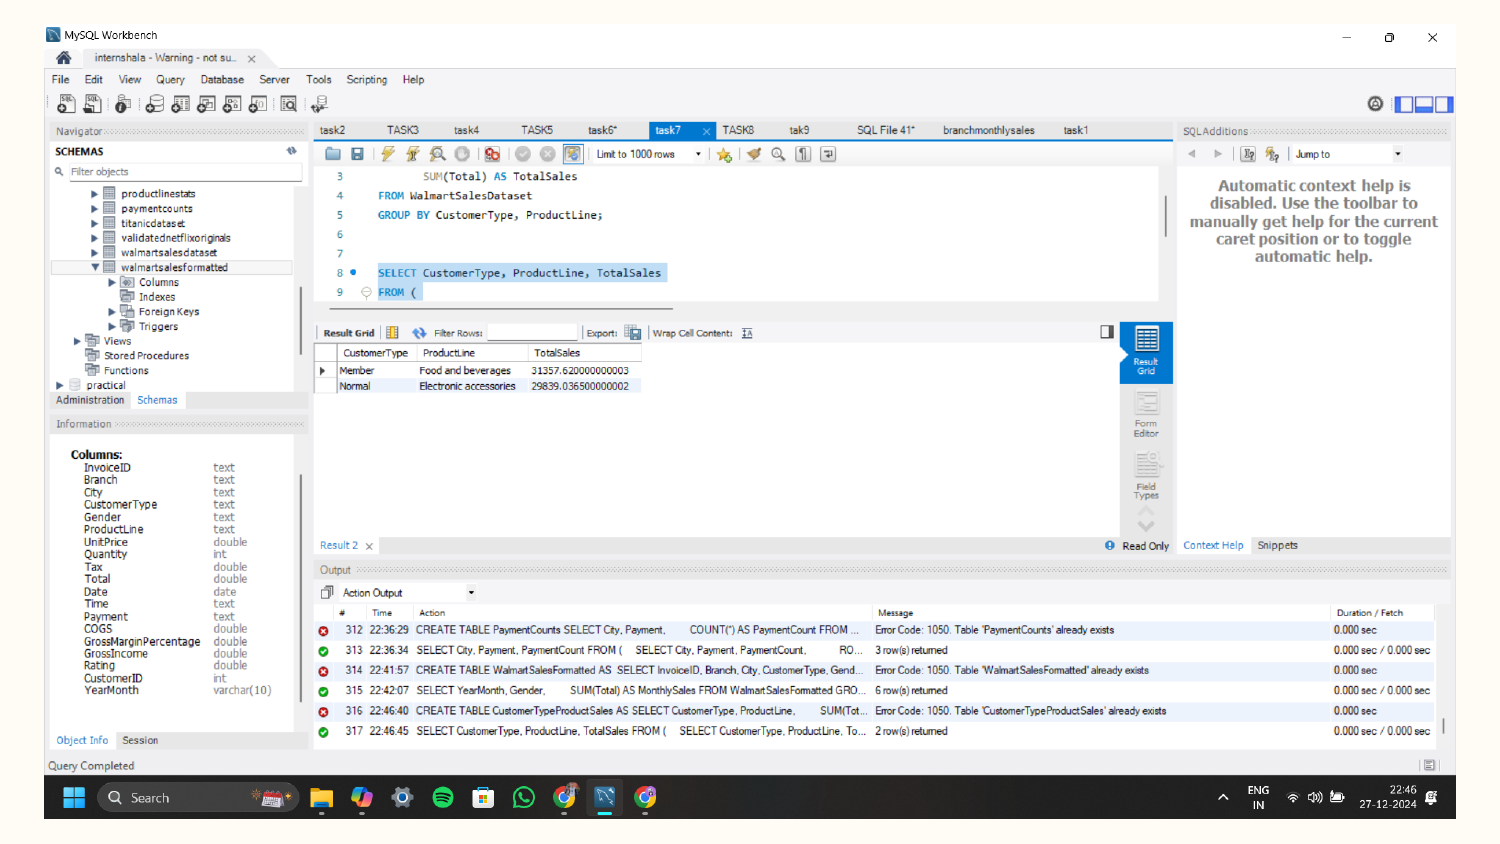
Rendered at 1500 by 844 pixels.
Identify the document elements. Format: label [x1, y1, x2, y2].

picture [44, 24, 1456, 819]
